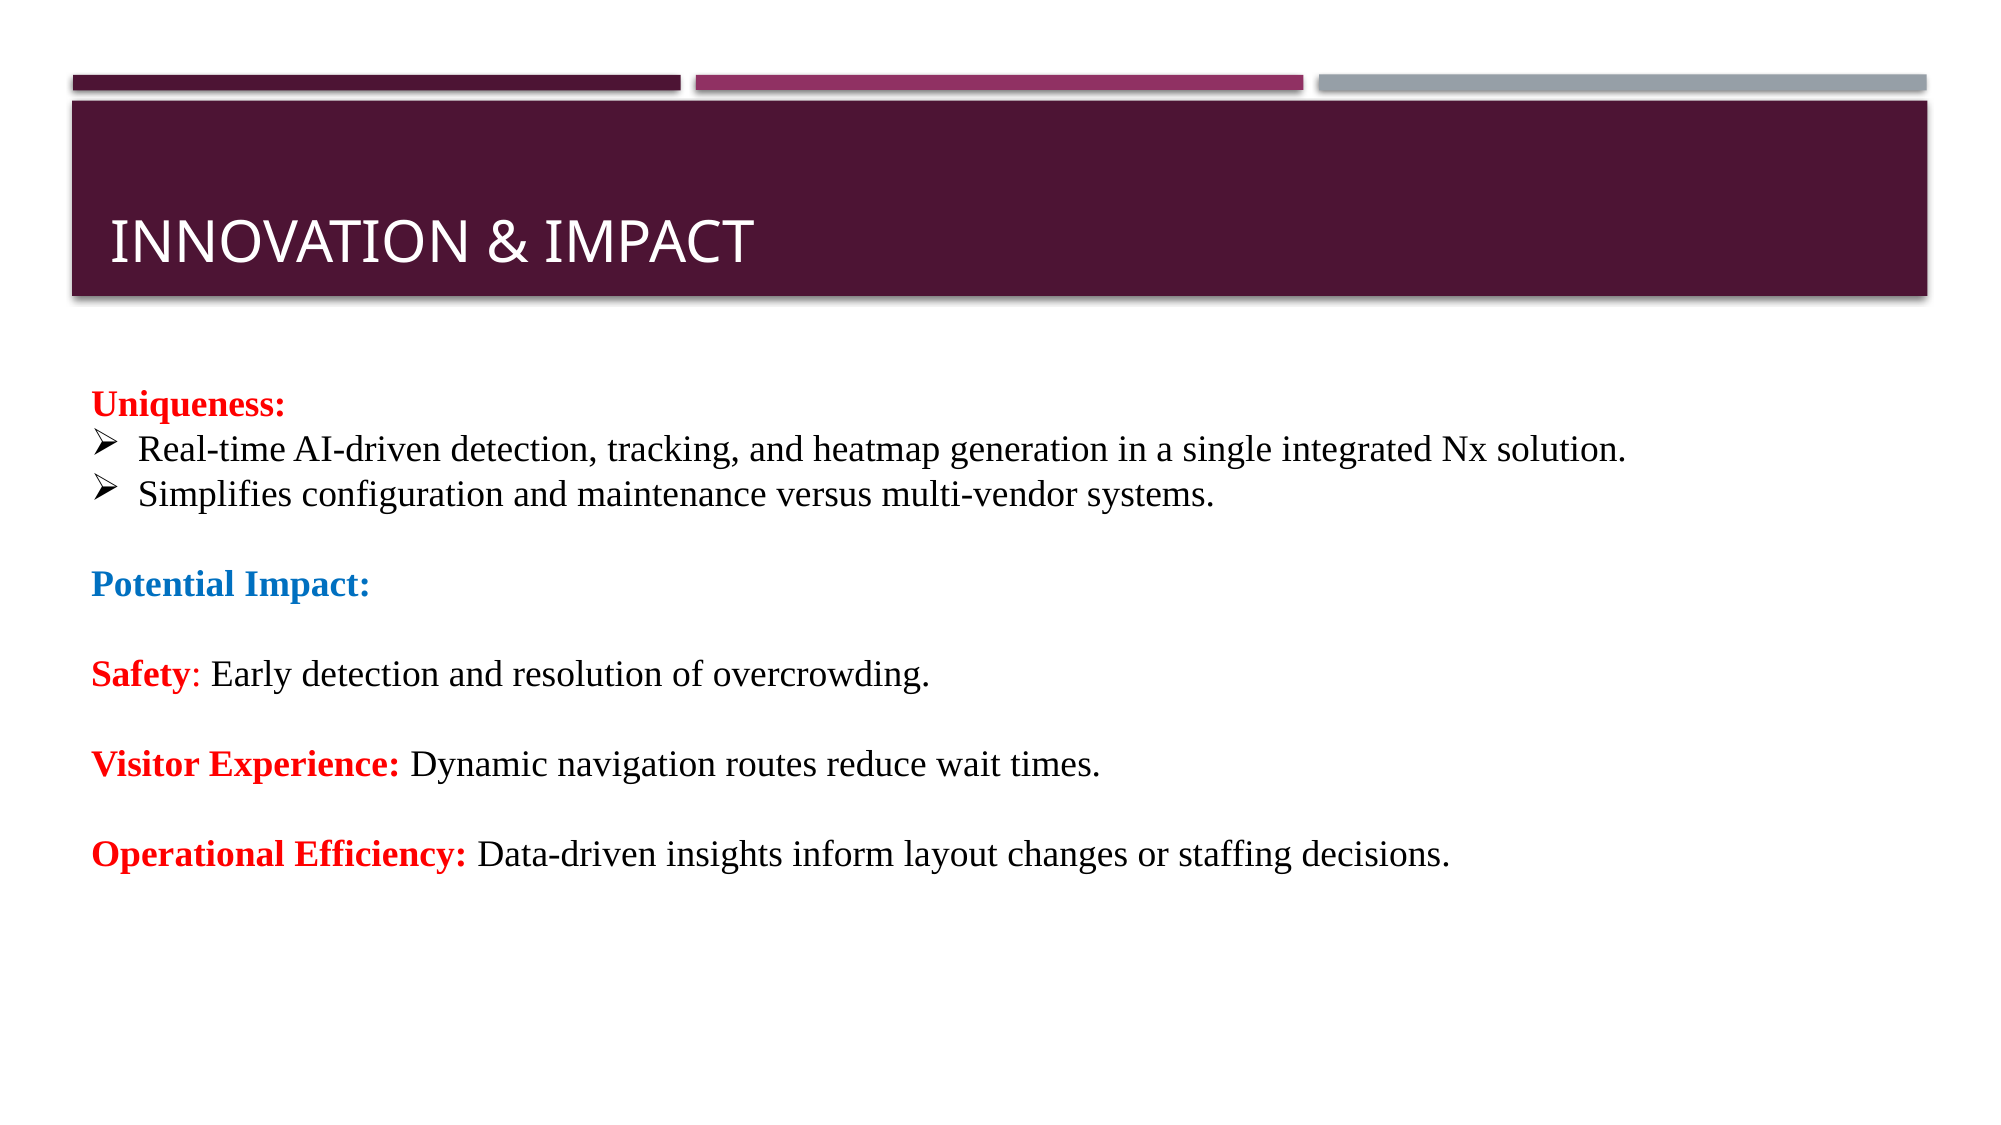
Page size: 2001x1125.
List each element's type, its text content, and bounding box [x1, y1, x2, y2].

text_box Uniqueness: Real-time AI-driven detection, tracking, and heatmap generation in a single integrated Nx solution. Simplifies configuration and maintenance versus multi-vendor systems. Potential Impact: Safety: Early detection and resolution of overcrowding. Visitor Experience: Dynamic navigation routes reduce wait times. Operational Efficiency: Data-driven insights inform layout changes or staffing decisions. [76, 326, 1927, 882]
title Innovation & Impact [95, 115, 1905, 282]
